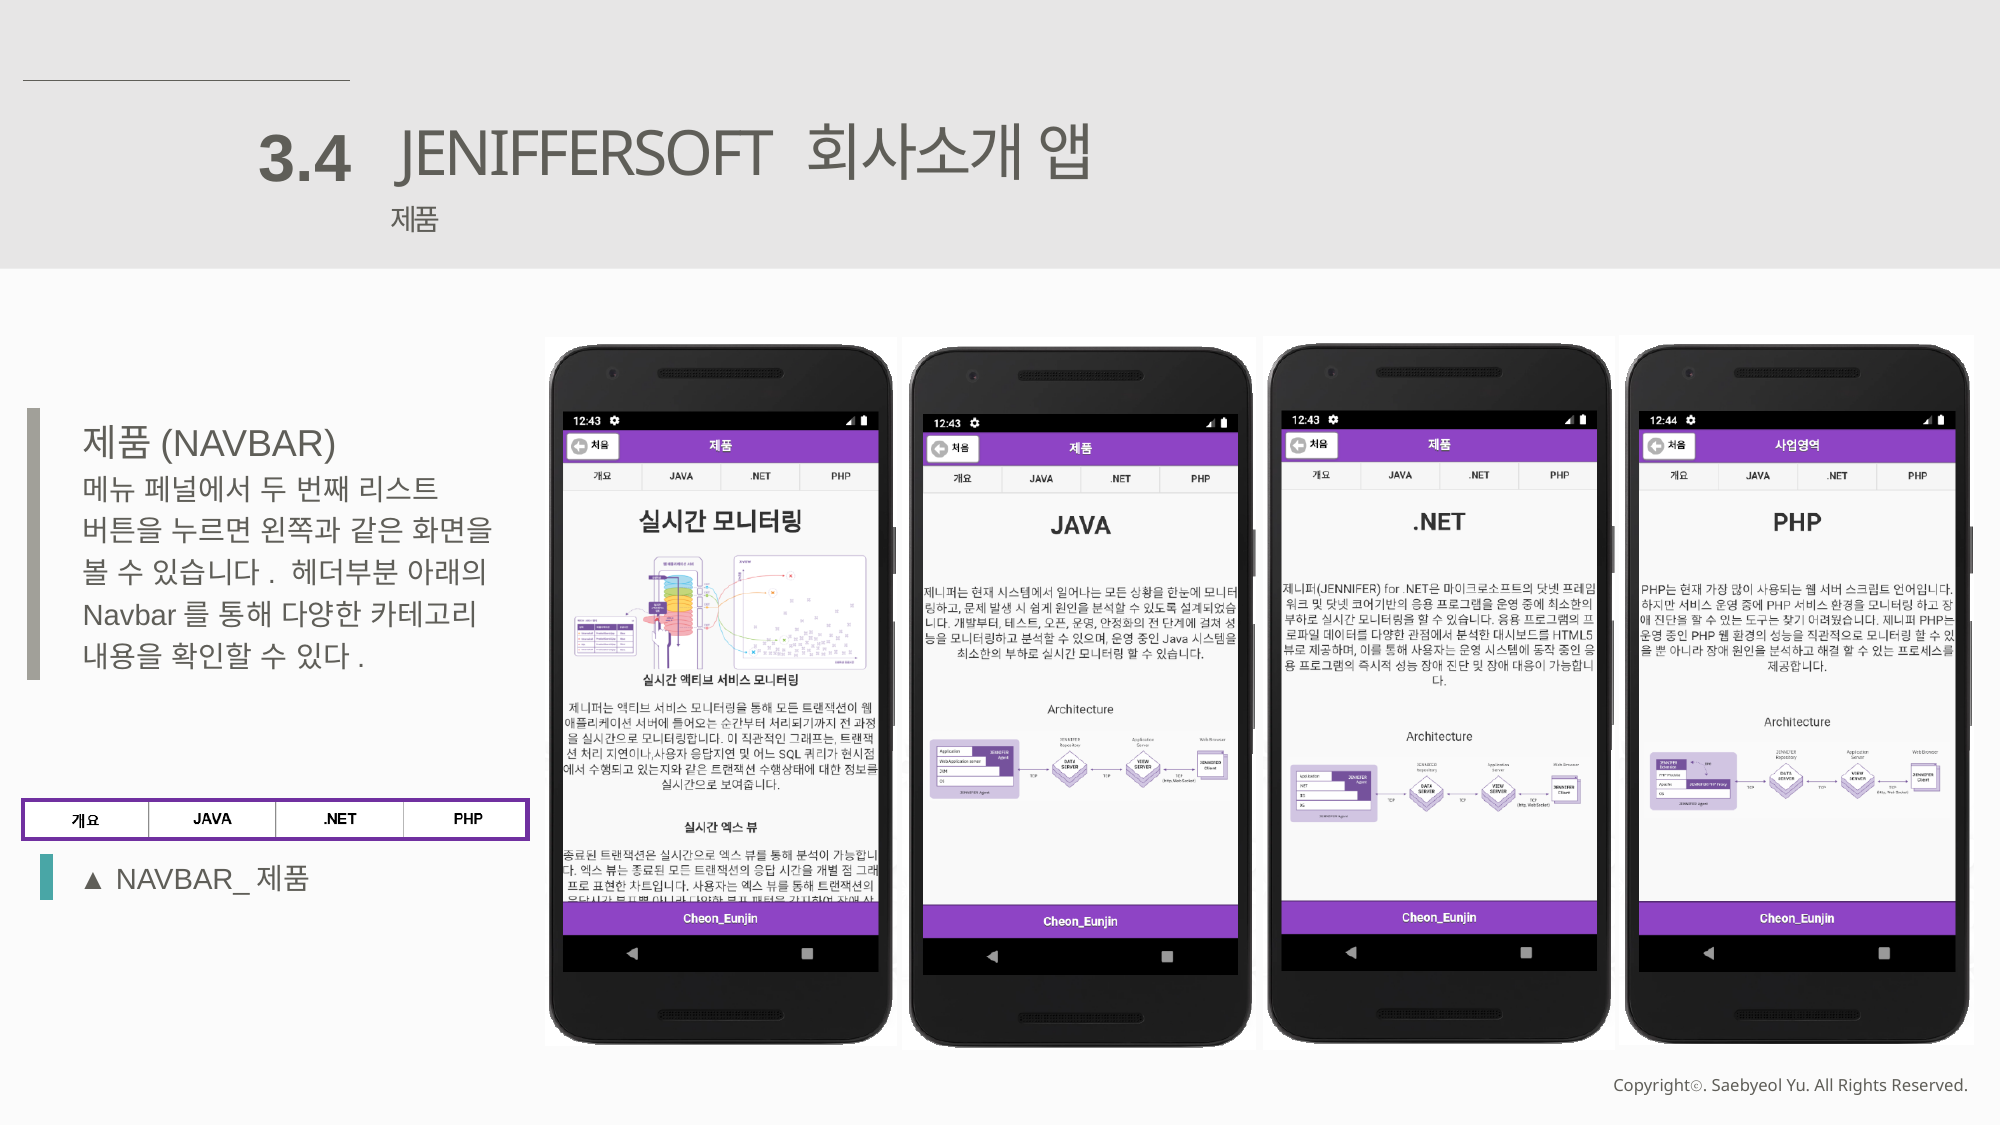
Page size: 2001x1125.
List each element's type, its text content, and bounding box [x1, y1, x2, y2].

text_box JENIFFERSOFT 회사소개 앱 [384, 105, 1111, 196]
text_box 제품 [375, 193, 464, 244]
picture [1263, 336, 1615, 1050]
picture [22, 800, 528, 839]
text_box [0, 0, 2000, 270]
picture [901, 337, 1256, 1050]
picture [545, 337, 897, 1046]
text_box ▲ NAVBAR_제품 [63, 846, 326, 903]
text_box 3.4 [243, 106, 366, 202]
picture [1619, 334, 1974, 1045]
text_box 제품(NAVBAR) 메뉴 페널에서 두 번째 리스트 버튼을 누르면 왼쪽과 같은 화면을 볼 수 있습니다. 헤더부분 아래의 Navbar를 통해 다양한 카테고리 내용을 확인할 수 있다. [67, 402, 512, 681]
